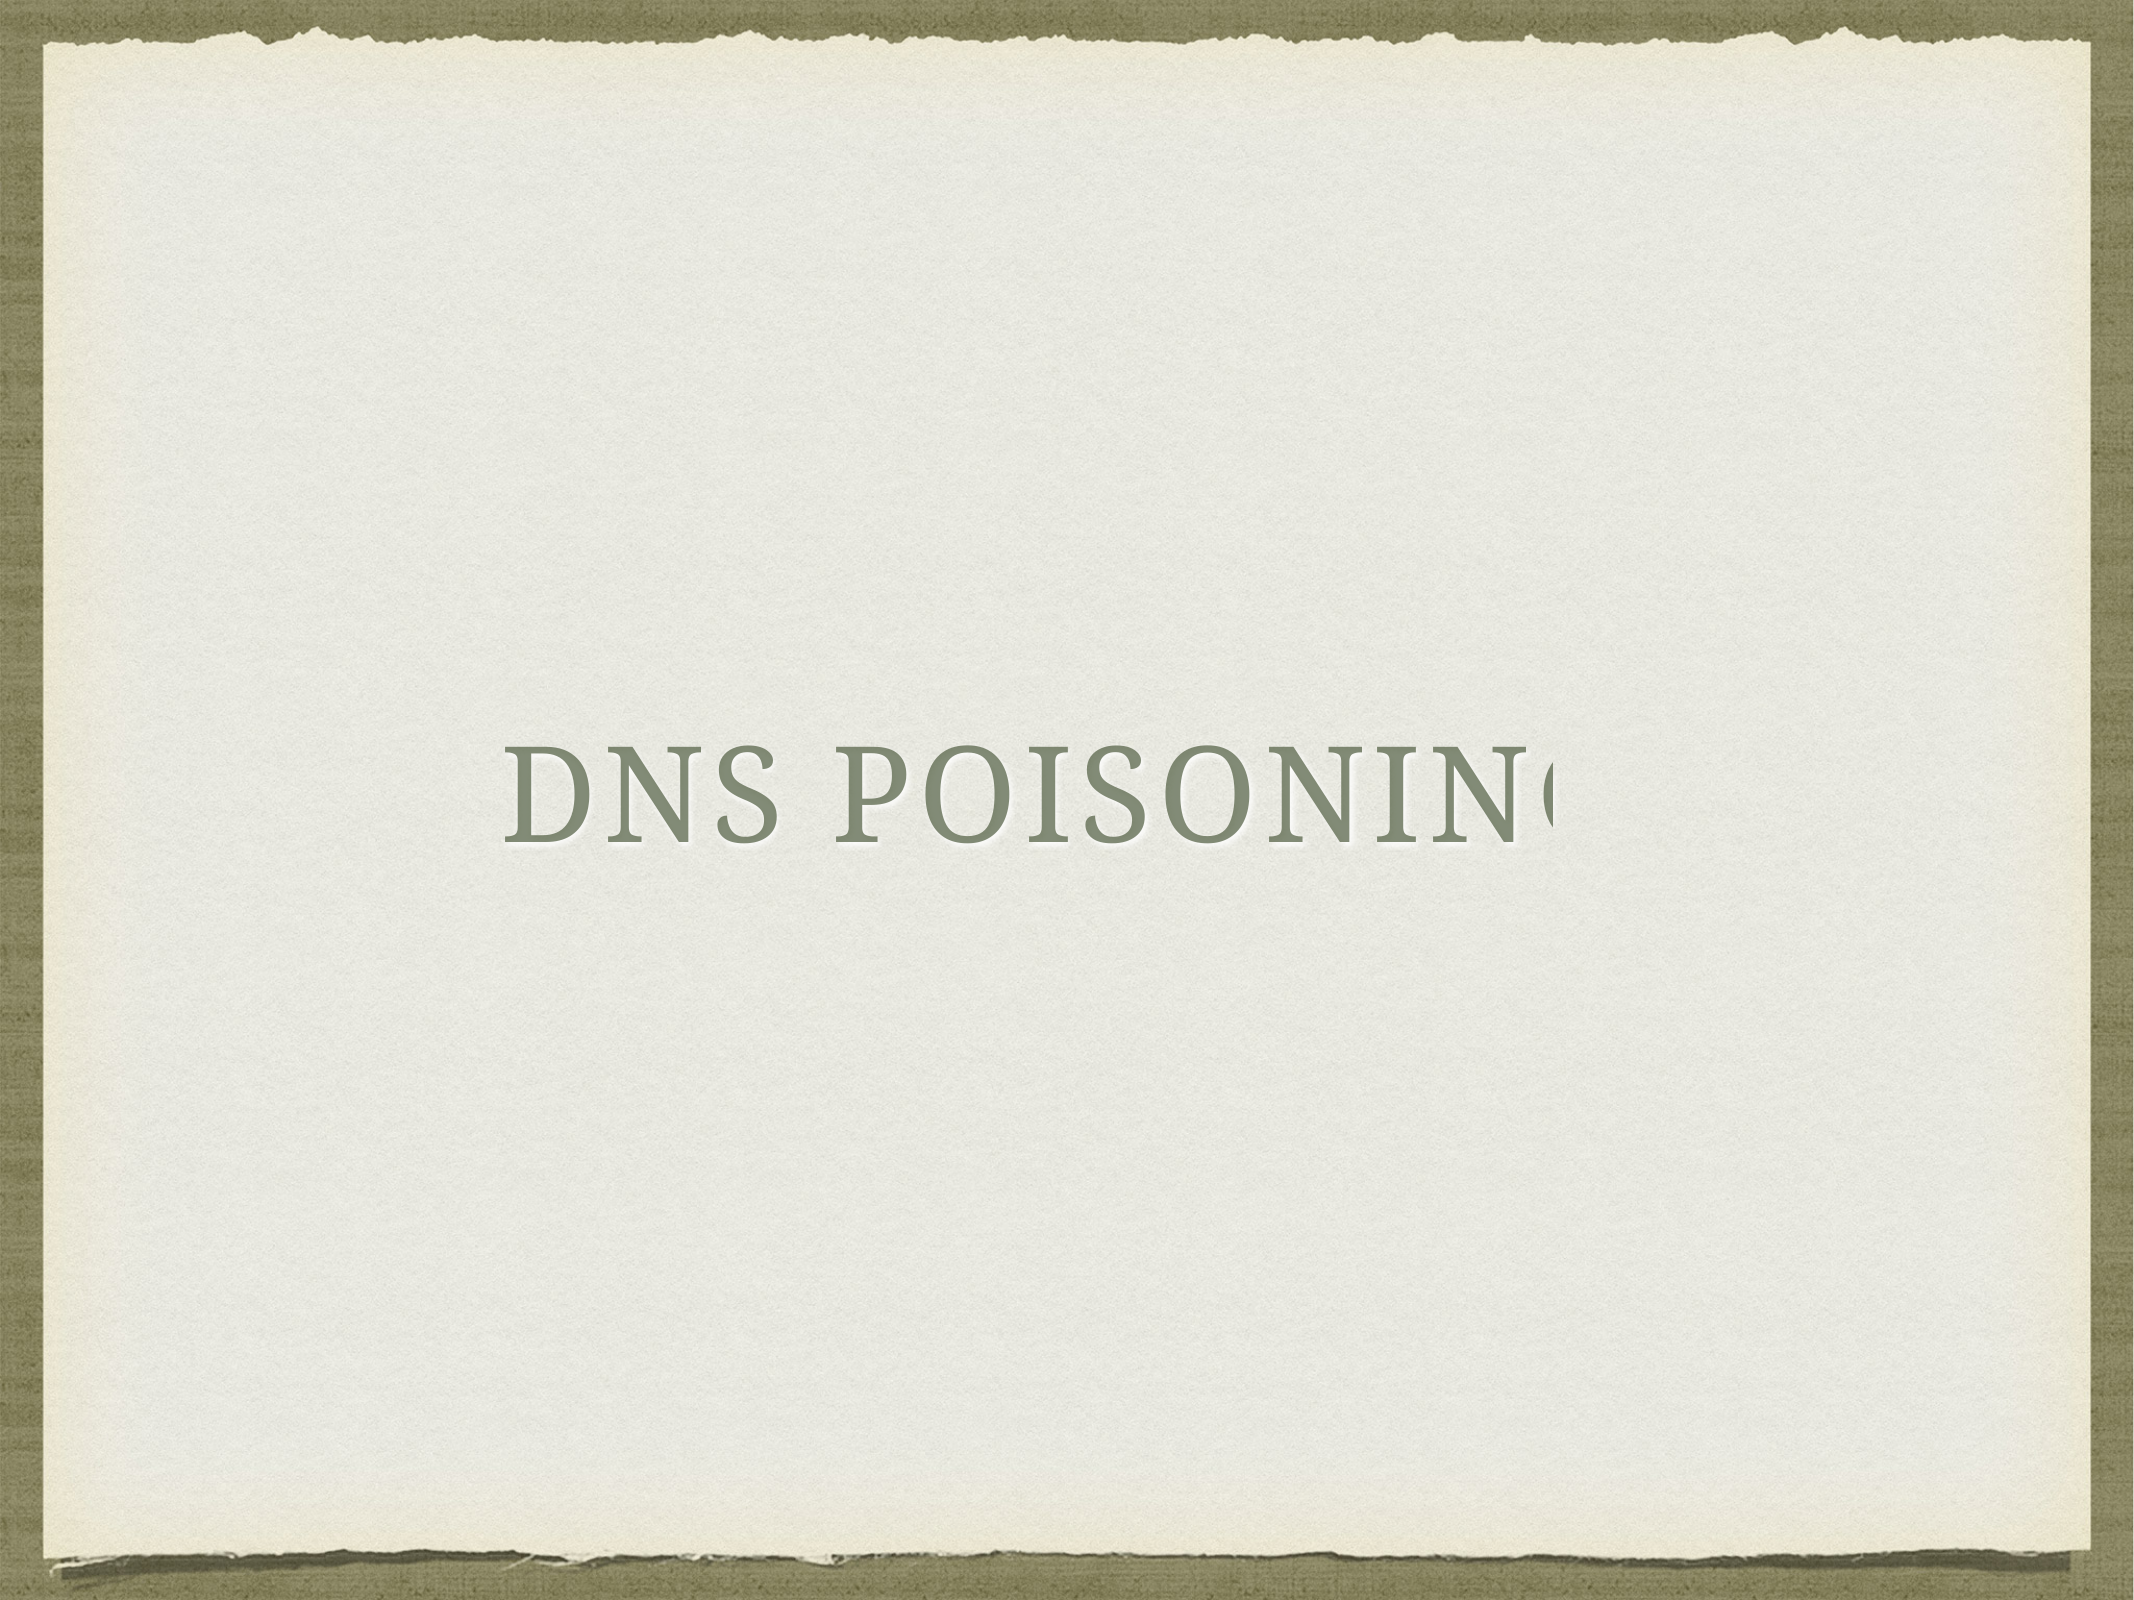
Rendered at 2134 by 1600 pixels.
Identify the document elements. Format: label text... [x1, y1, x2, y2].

title DNS POISONING [134, 611, 1999, 986]
picture [0, 0, 2134, 1600]
